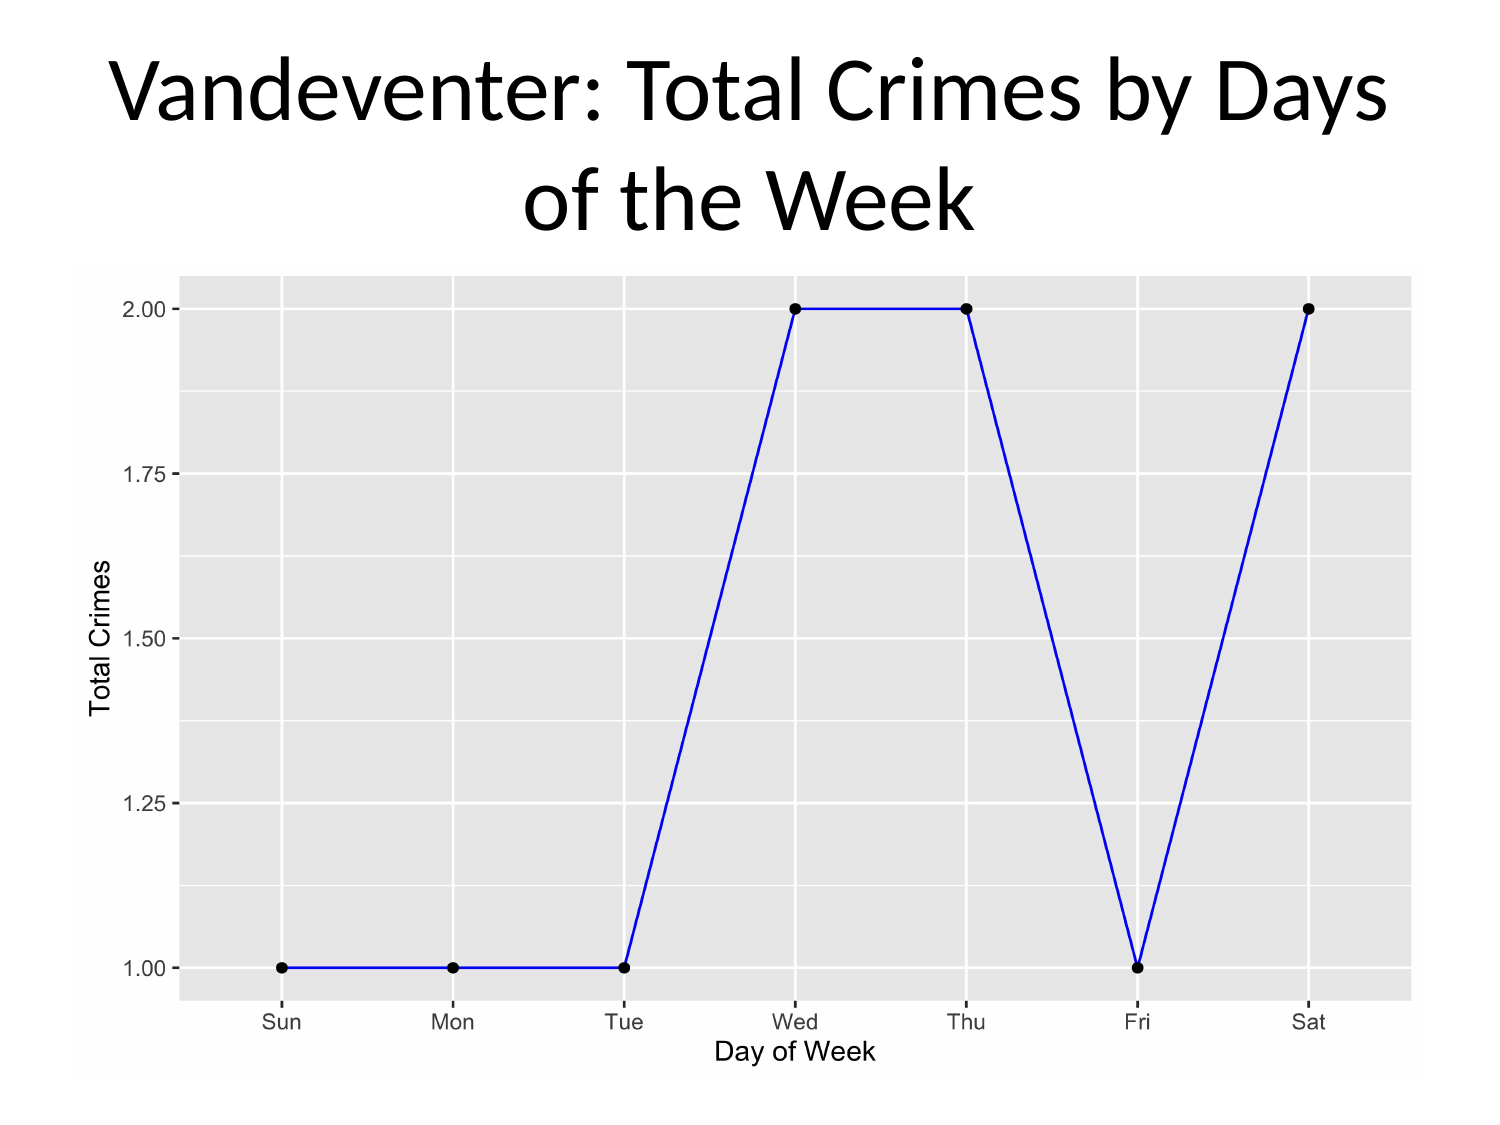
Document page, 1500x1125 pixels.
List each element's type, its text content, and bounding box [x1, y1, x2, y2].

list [74, 262, 1426, 1081]
title Vandeventer: Total Crimes by Days of the Week [75, 45, 1425, 233]
